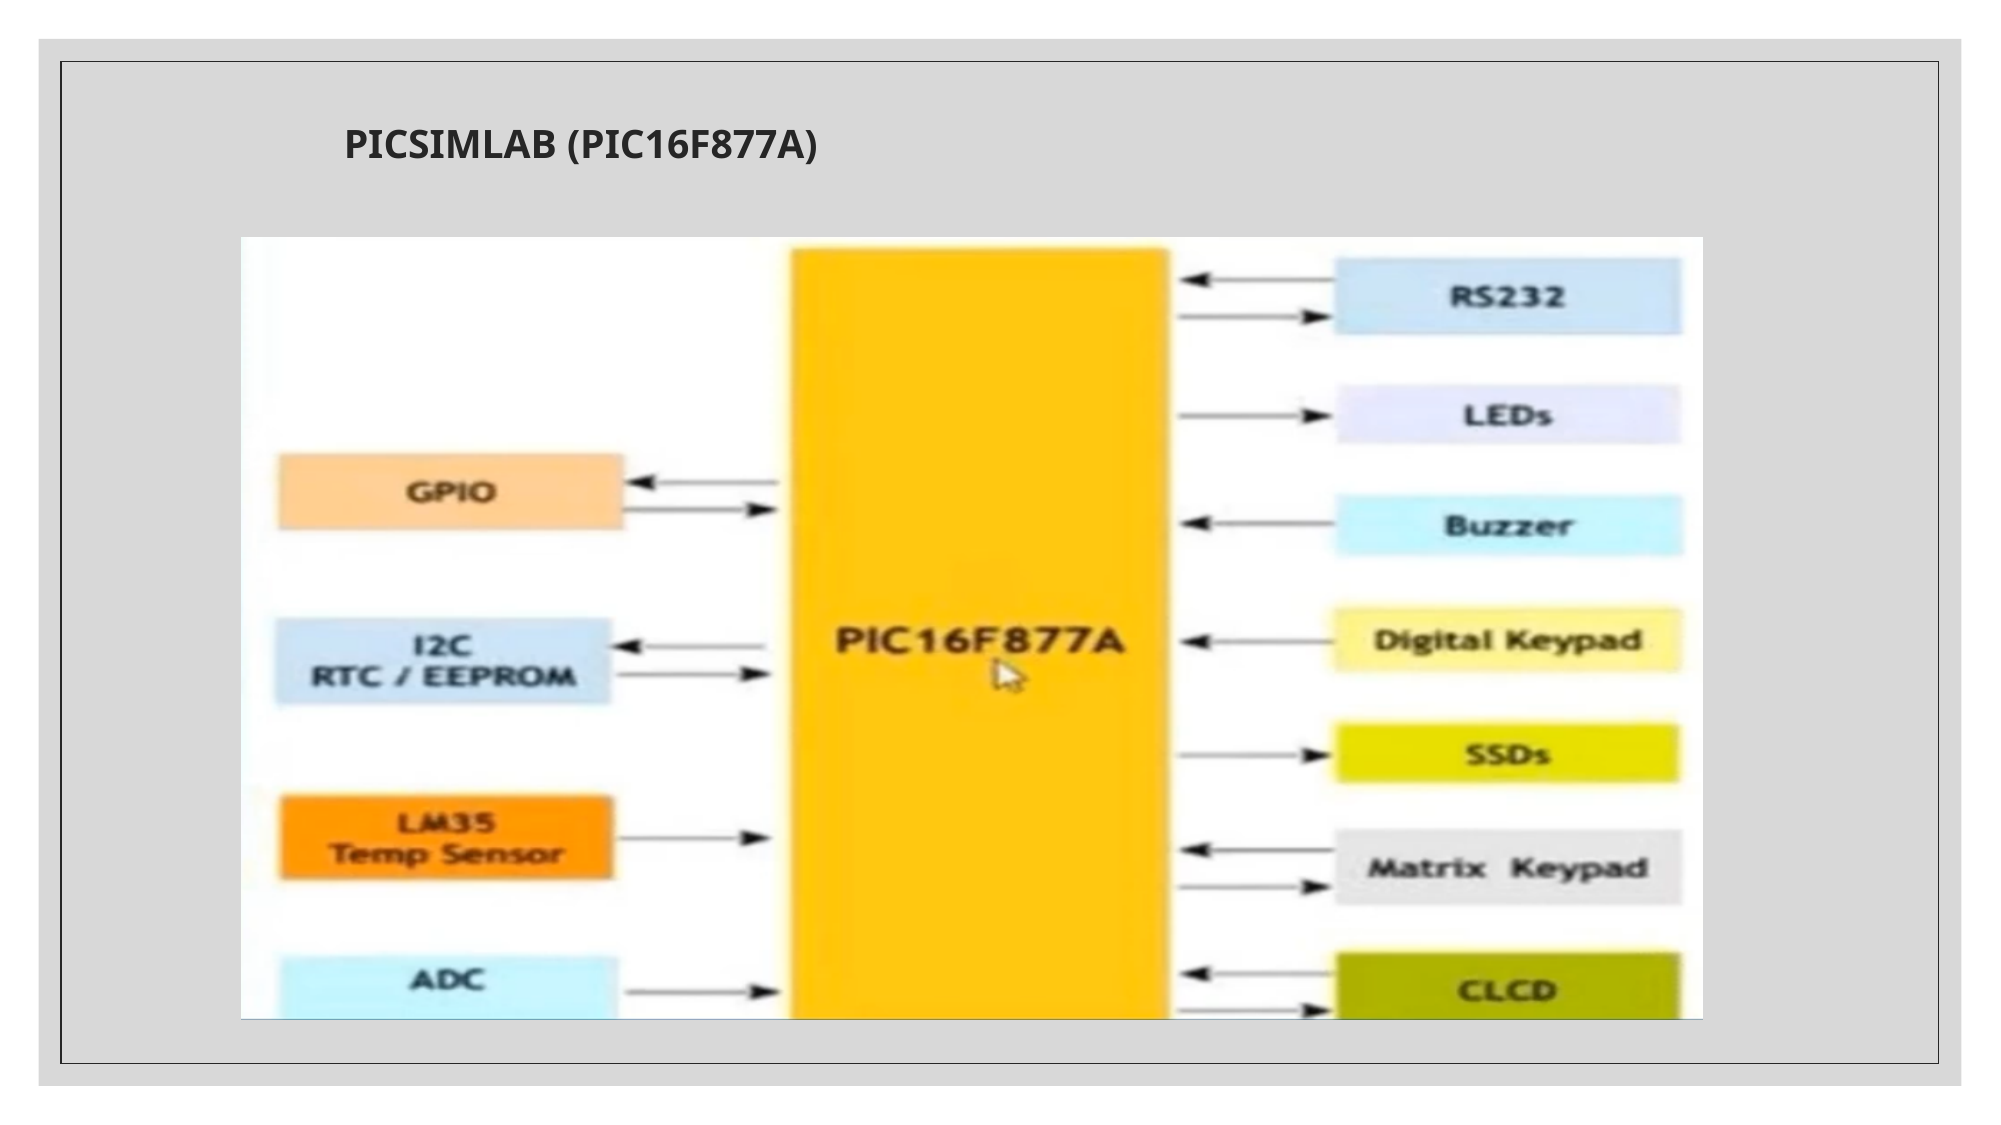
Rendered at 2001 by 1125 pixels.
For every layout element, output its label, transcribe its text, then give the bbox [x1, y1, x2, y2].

picture [241, 237, 1703, 1020]
title PICSIMLAB (PIC16F877A) [174, 117, 1749, 222]
